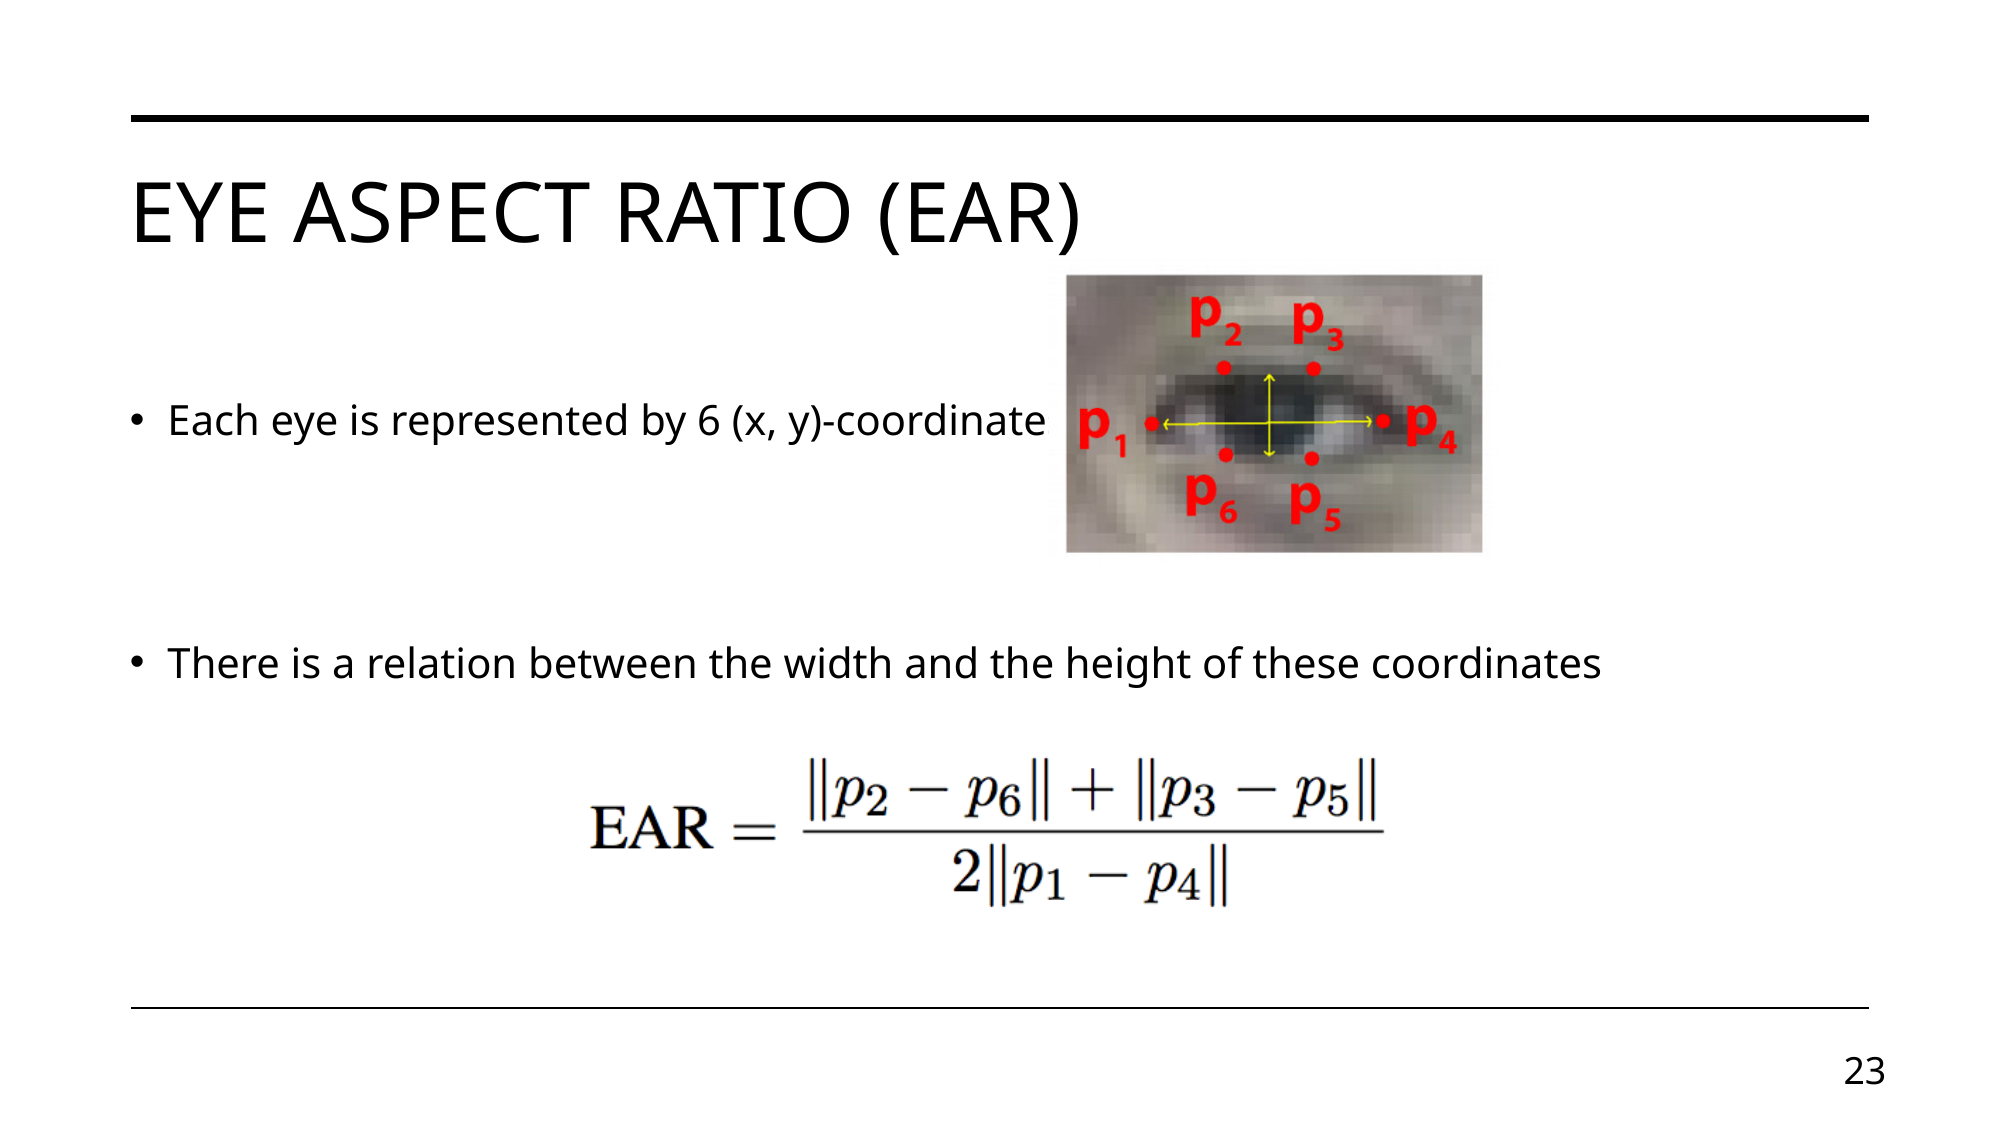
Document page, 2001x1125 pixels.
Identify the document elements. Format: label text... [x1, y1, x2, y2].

list Each eye is represented by 6 (x, y)-coordinates There is a relation between the width and the height of these coordinates [114, 376, 1869, 973]
title Eye aspect ratio (Ear) [114, 151, 1869, 376]
slide_number 23 [1791, 1042, 1902, 1103]
picture [1049, 259, 1500, 564]
picture [544, 727, 1438, 930]
